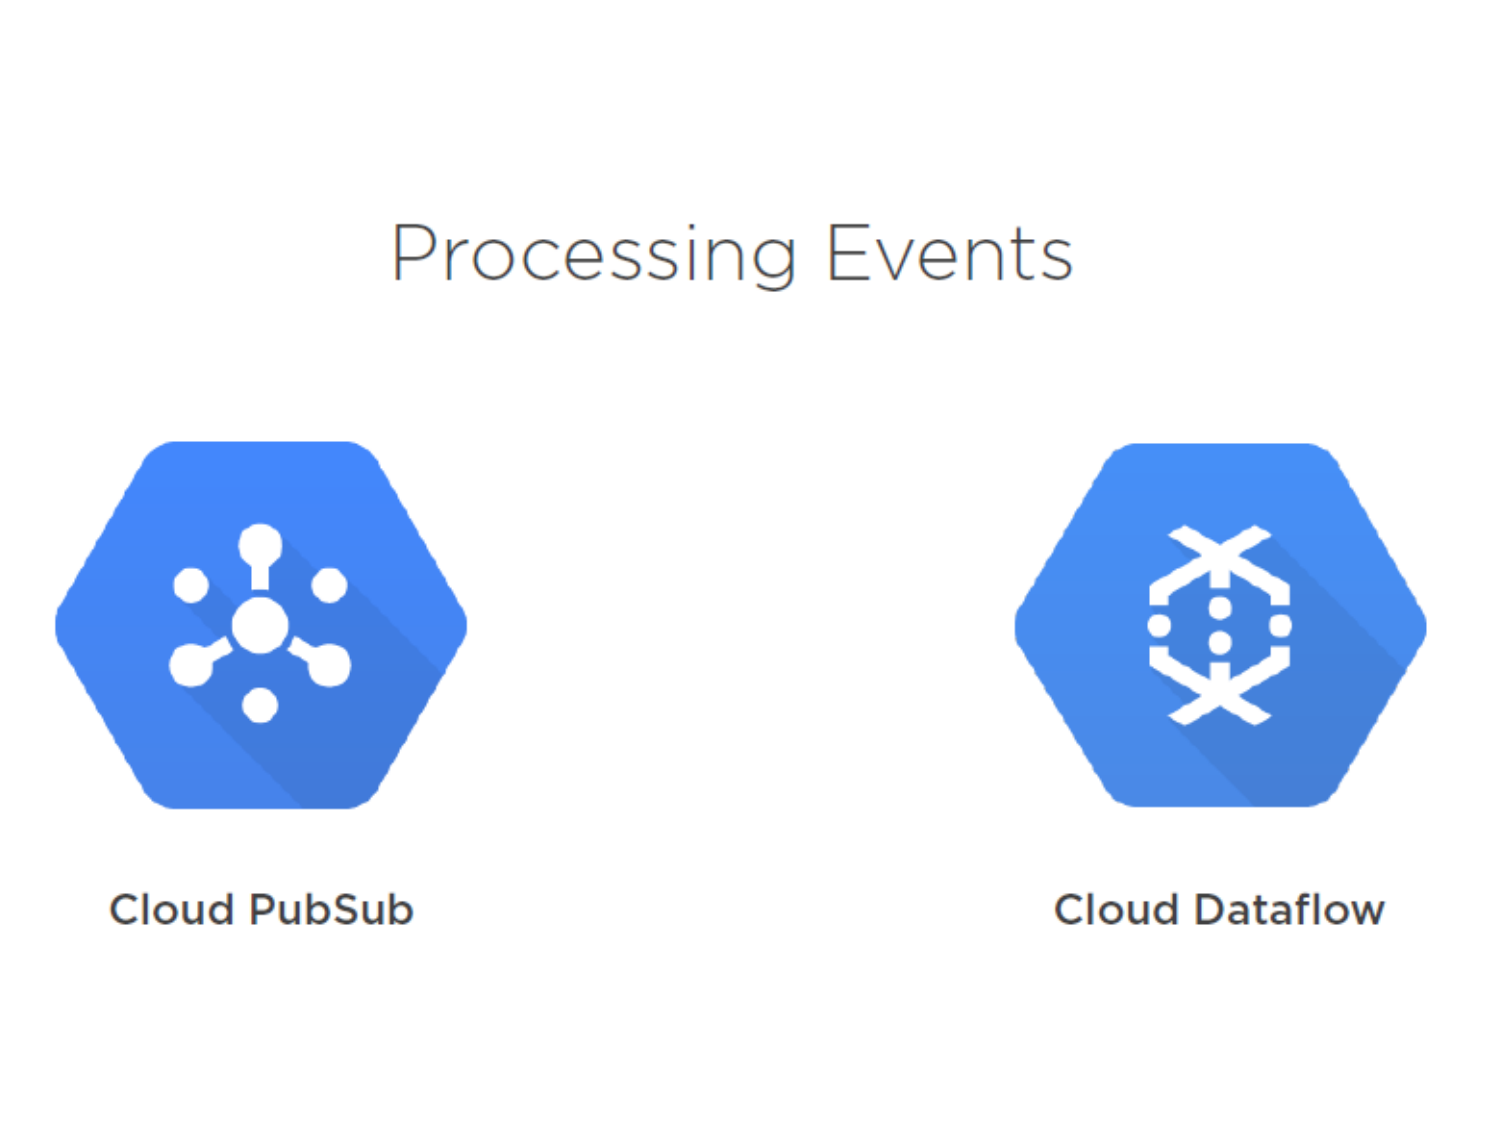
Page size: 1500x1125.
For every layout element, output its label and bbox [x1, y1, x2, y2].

picture [0, 189, 1500, 1023]
